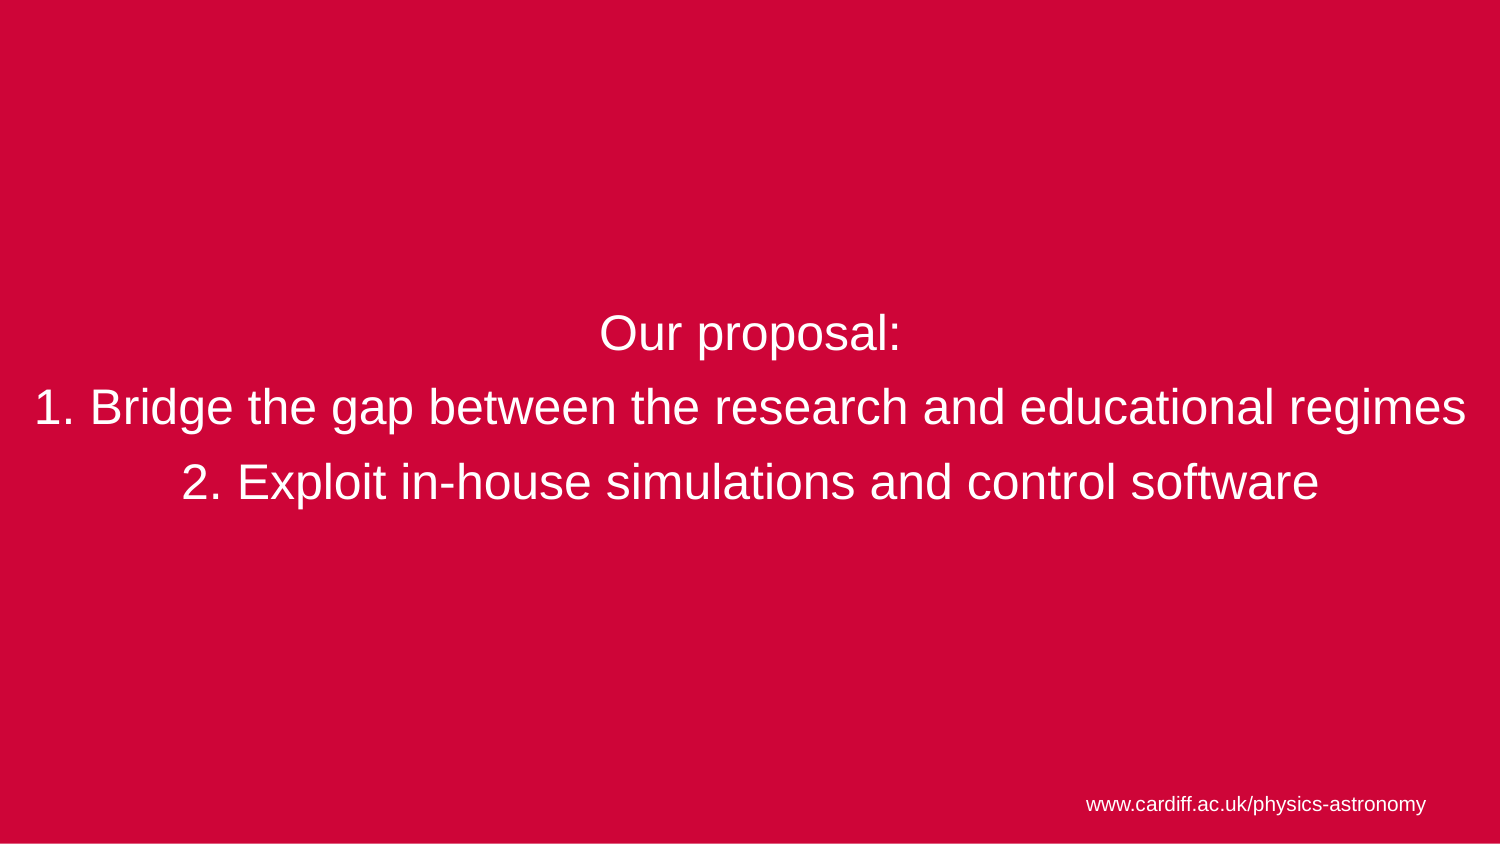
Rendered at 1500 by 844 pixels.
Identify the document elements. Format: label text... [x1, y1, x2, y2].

list Our proposal: 1. Bridge the gap between the research and educational regimes 2. Exploit in-house simulations and control software [0, 340, 1500, 477]
